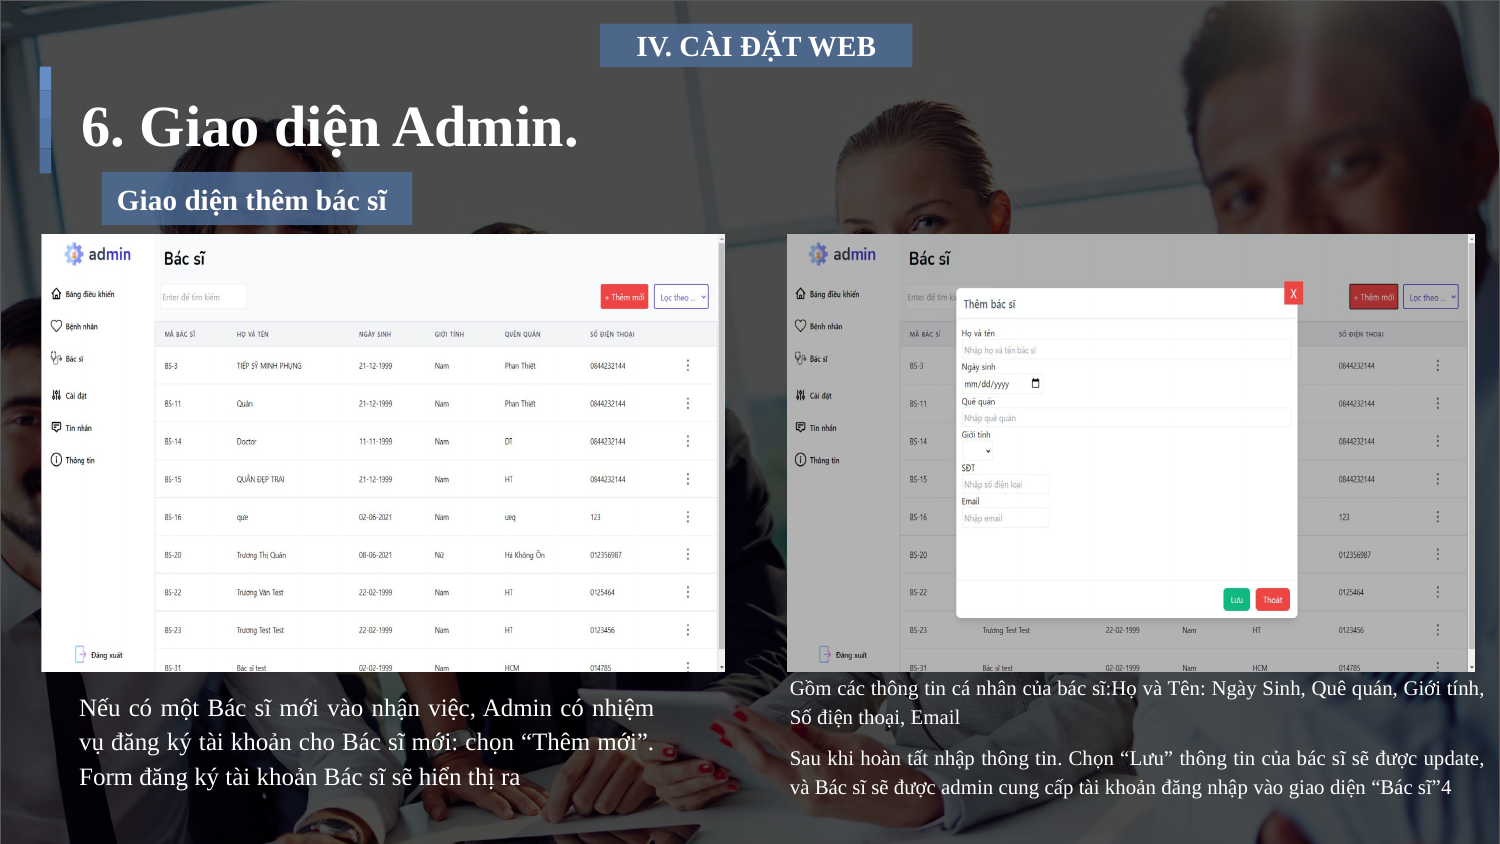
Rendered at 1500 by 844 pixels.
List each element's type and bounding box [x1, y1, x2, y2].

text_box [599, 12, 913, 72]
text_box [0, 114, 100, 126]
picture [0, 0, 1500, 844]
